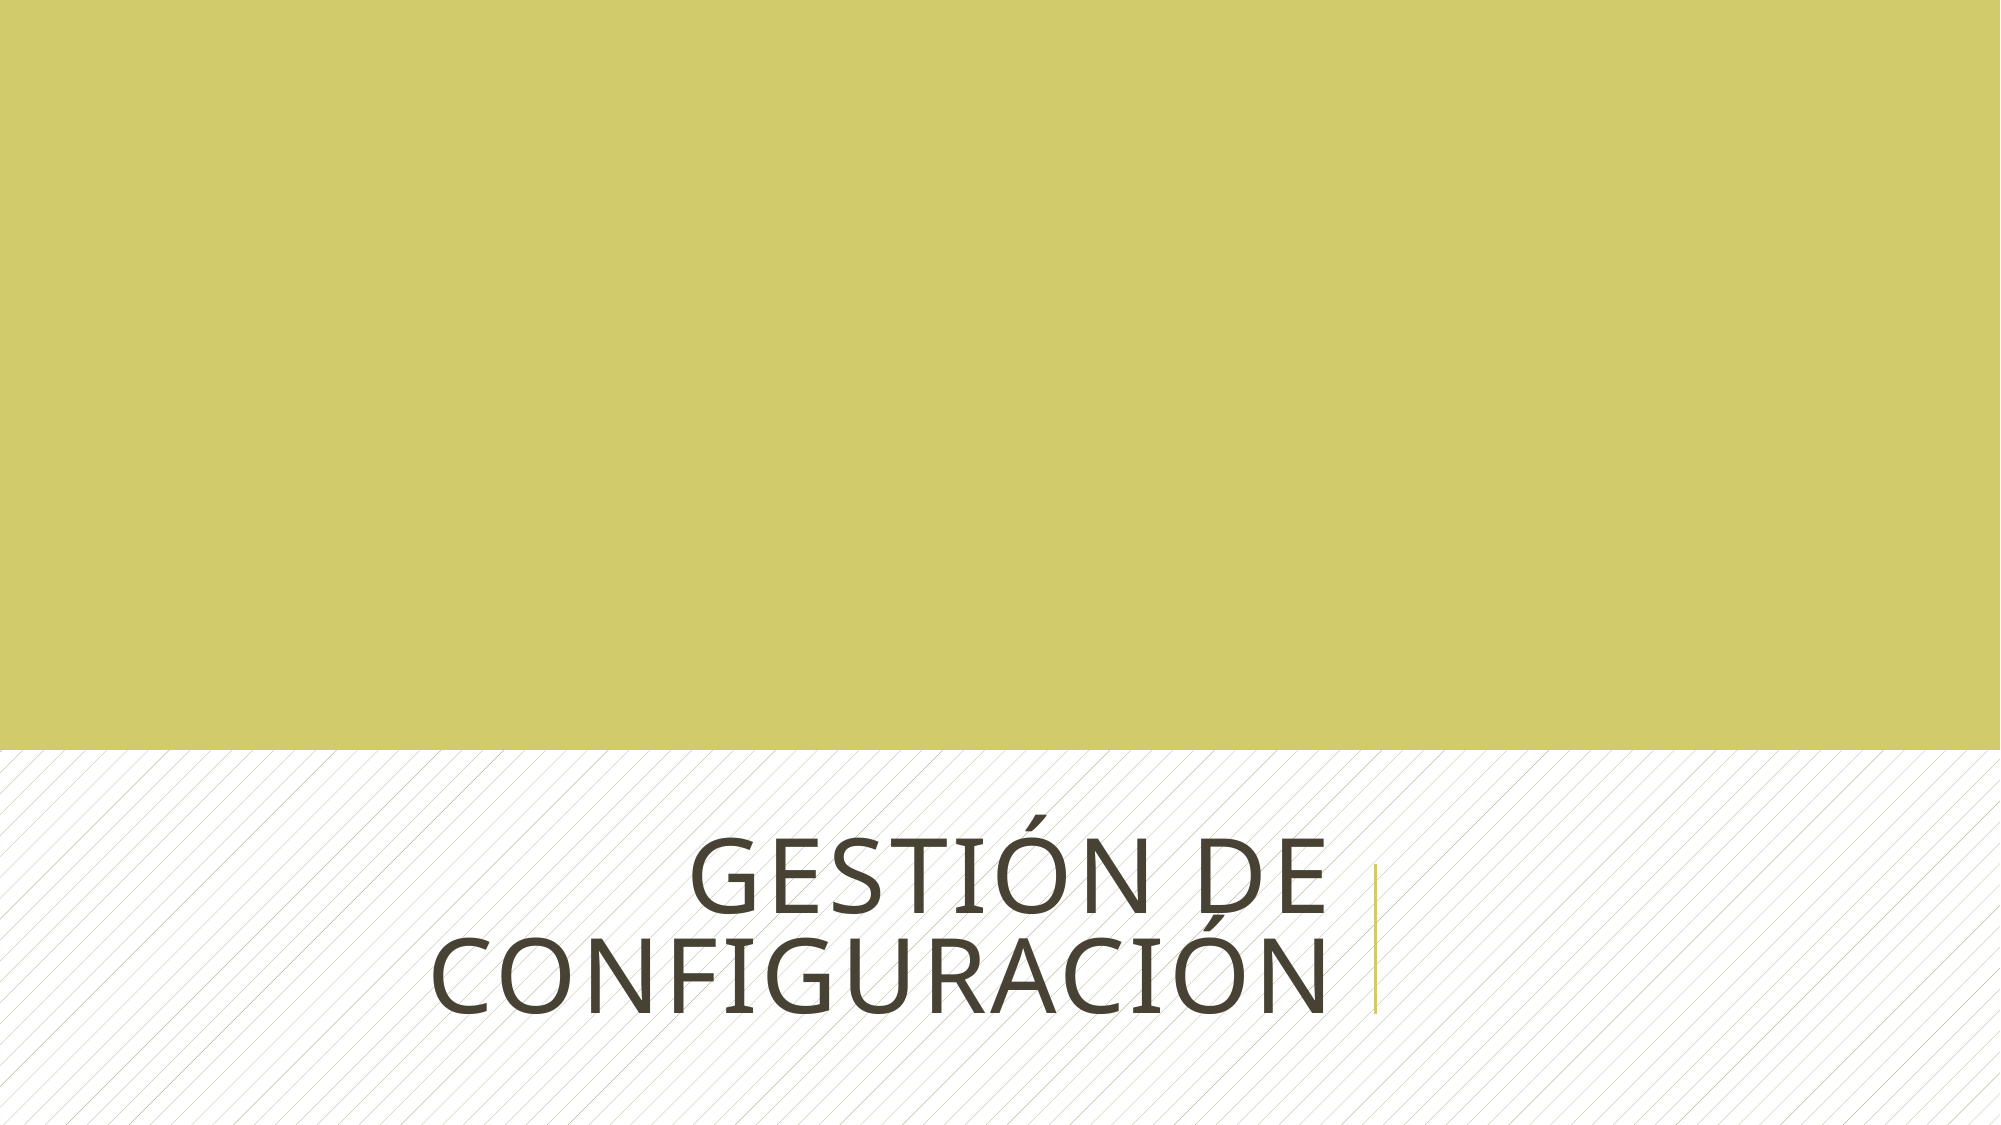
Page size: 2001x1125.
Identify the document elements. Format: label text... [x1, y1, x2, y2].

title Gestión de configuración [75, 813, 1350, 1054]
